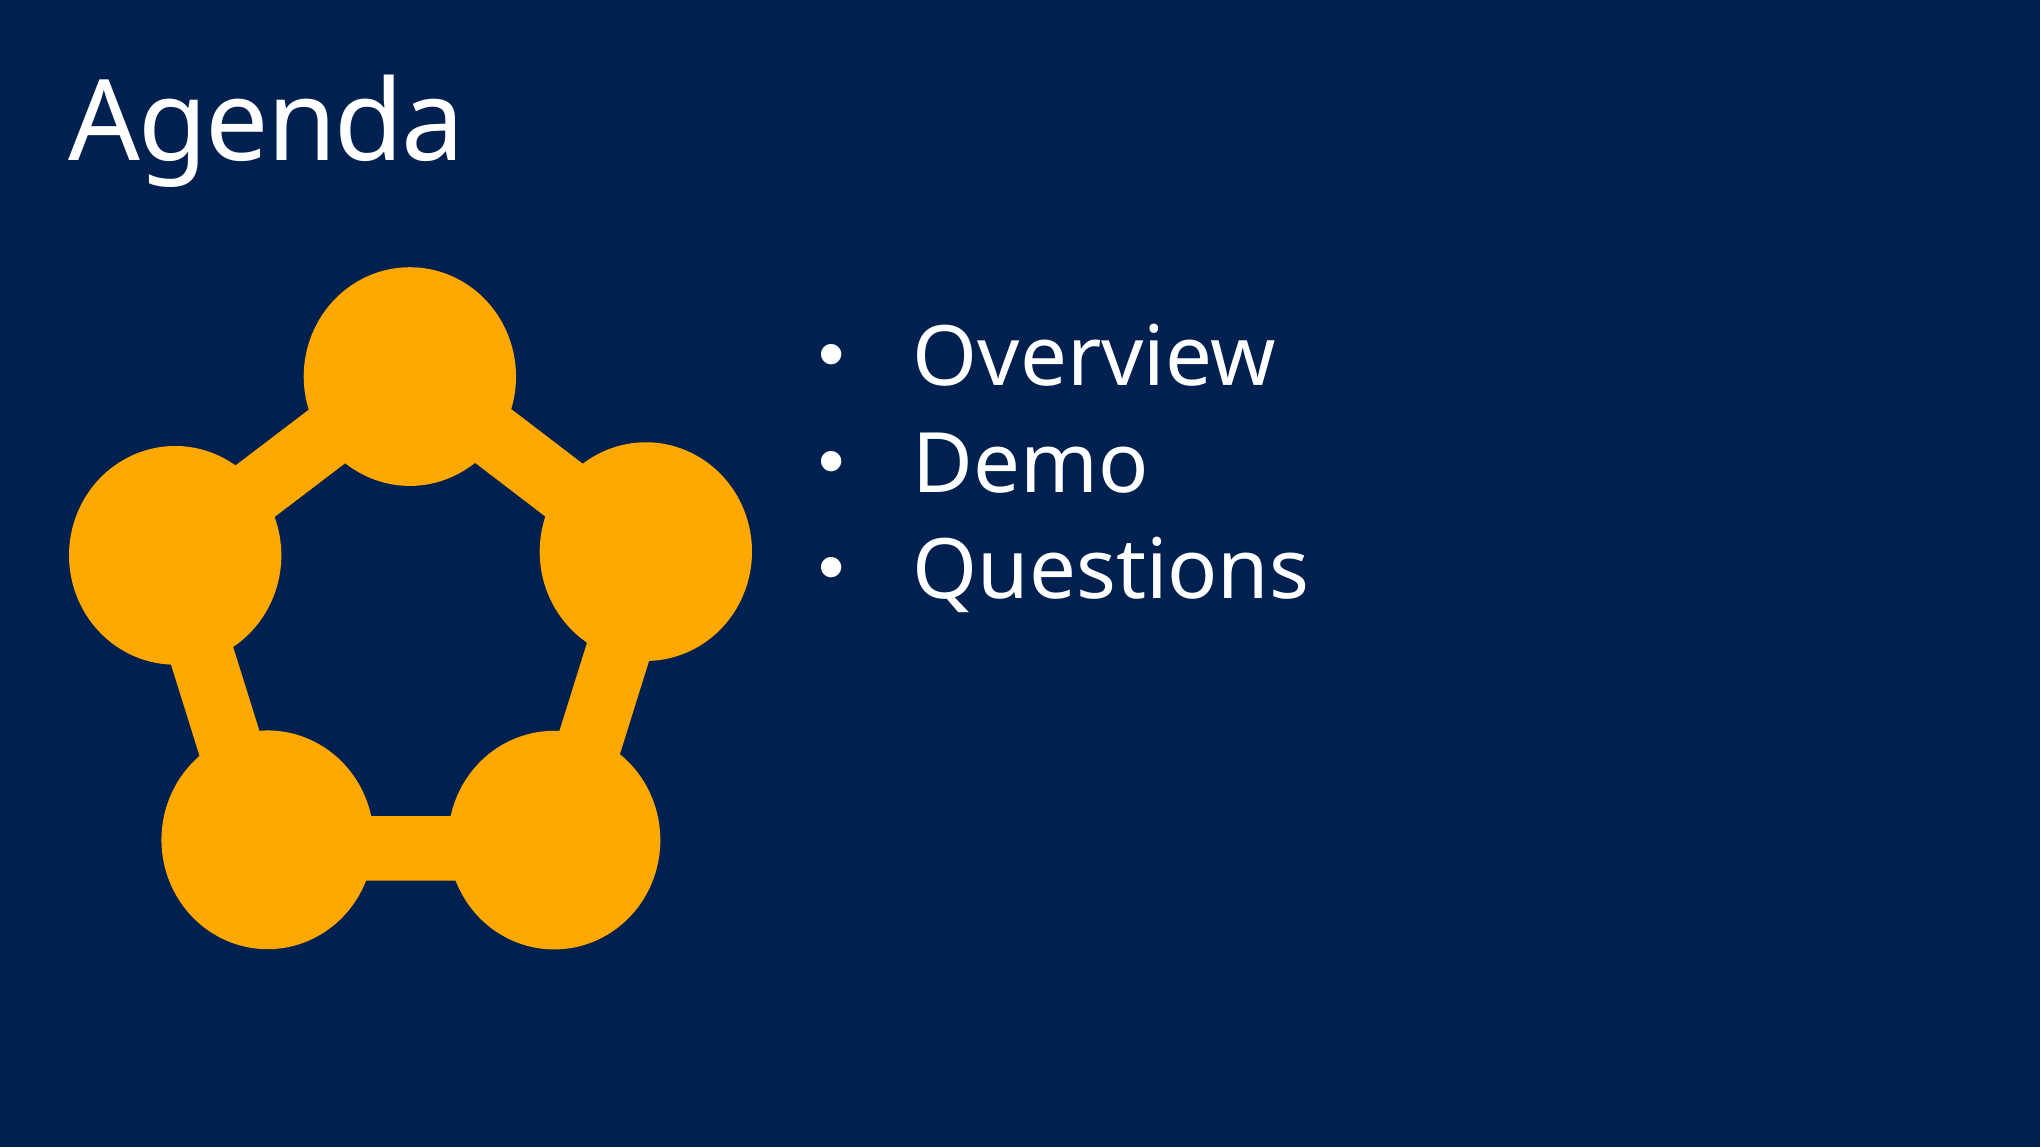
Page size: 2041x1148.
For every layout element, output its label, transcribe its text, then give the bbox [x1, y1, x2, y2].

title Agenda [45, 48, 1996, 199]
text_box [68, 266, 753, 950]
list Overview Demo Questions [795, 298, 2020, 642]
